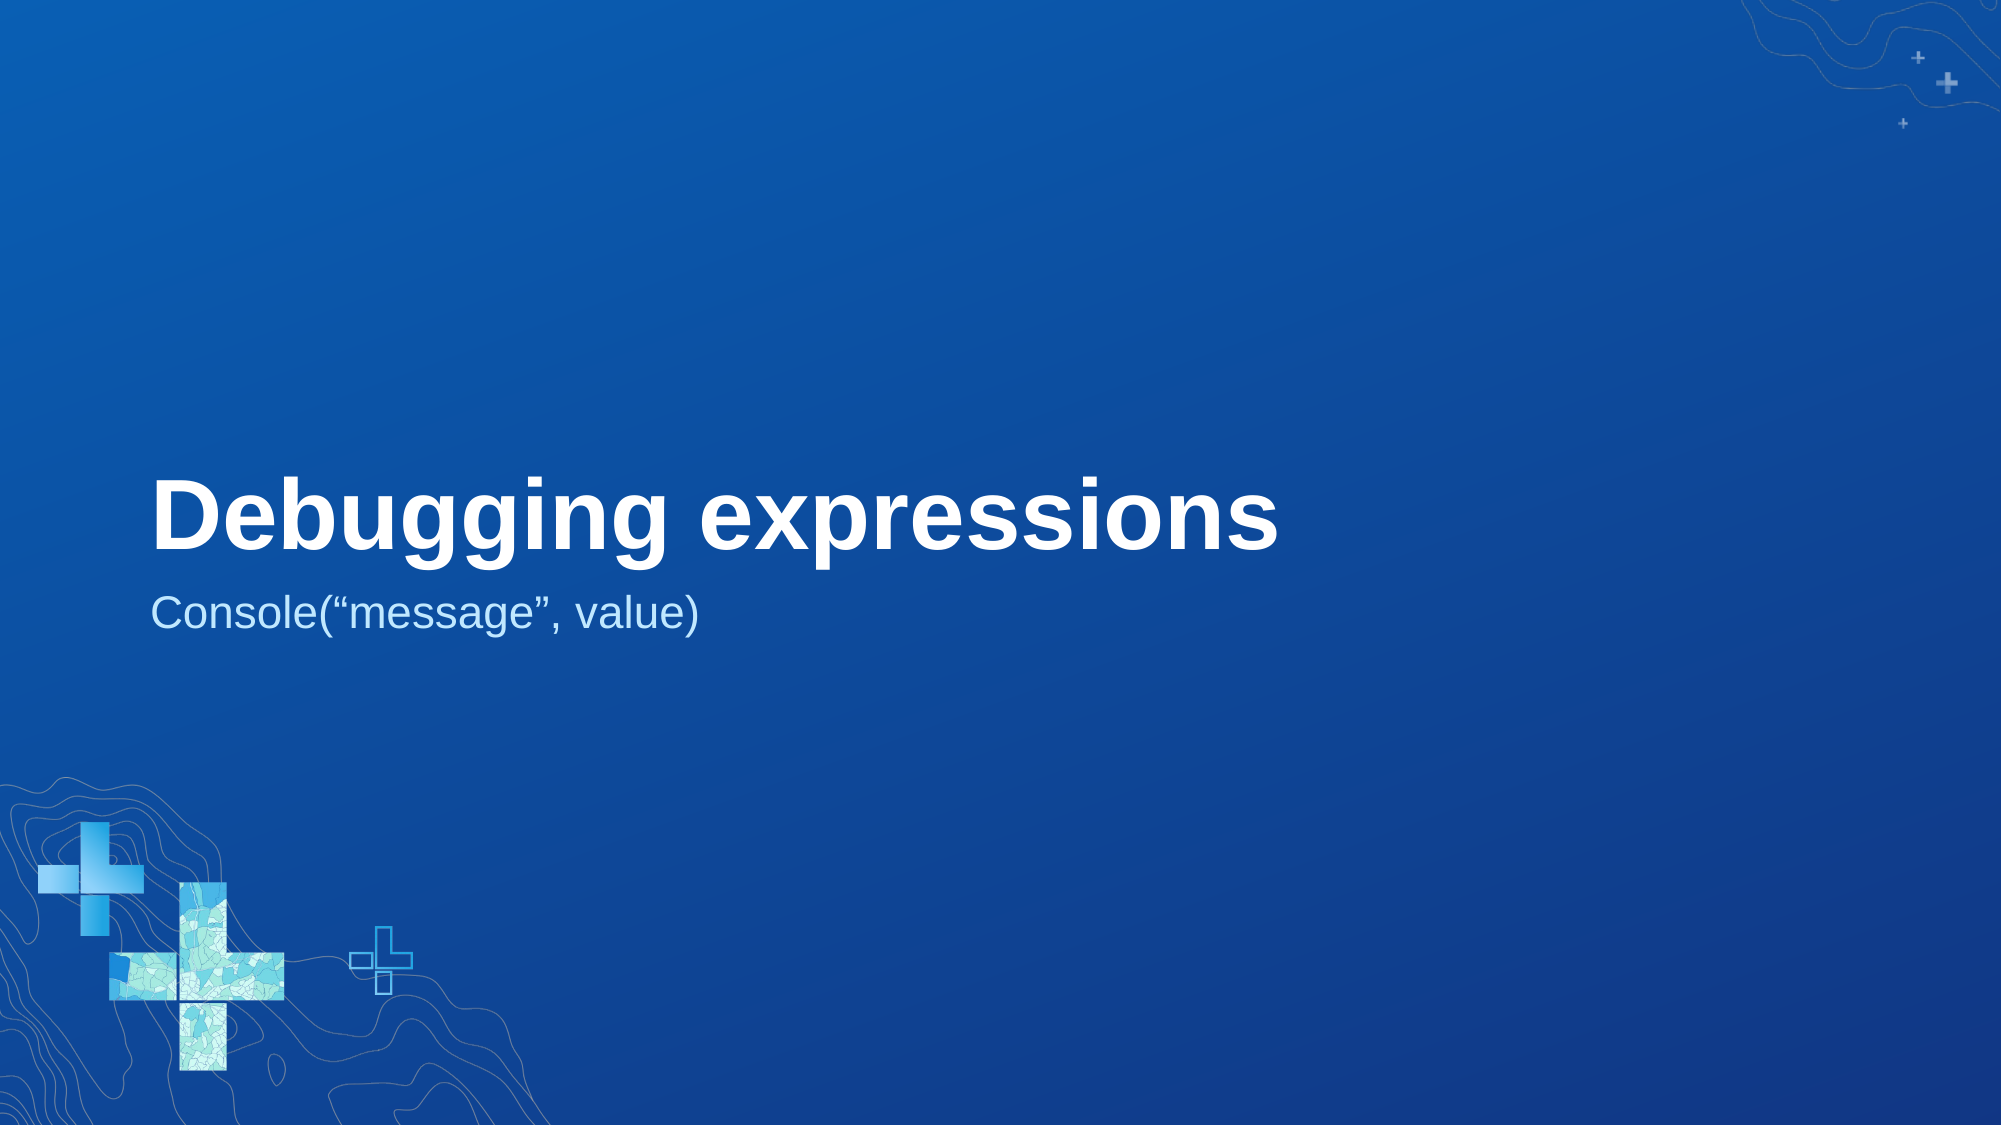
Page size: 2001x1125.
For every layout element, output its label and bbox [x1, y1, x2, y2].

text_box [0, 0, 2000, 1125]
